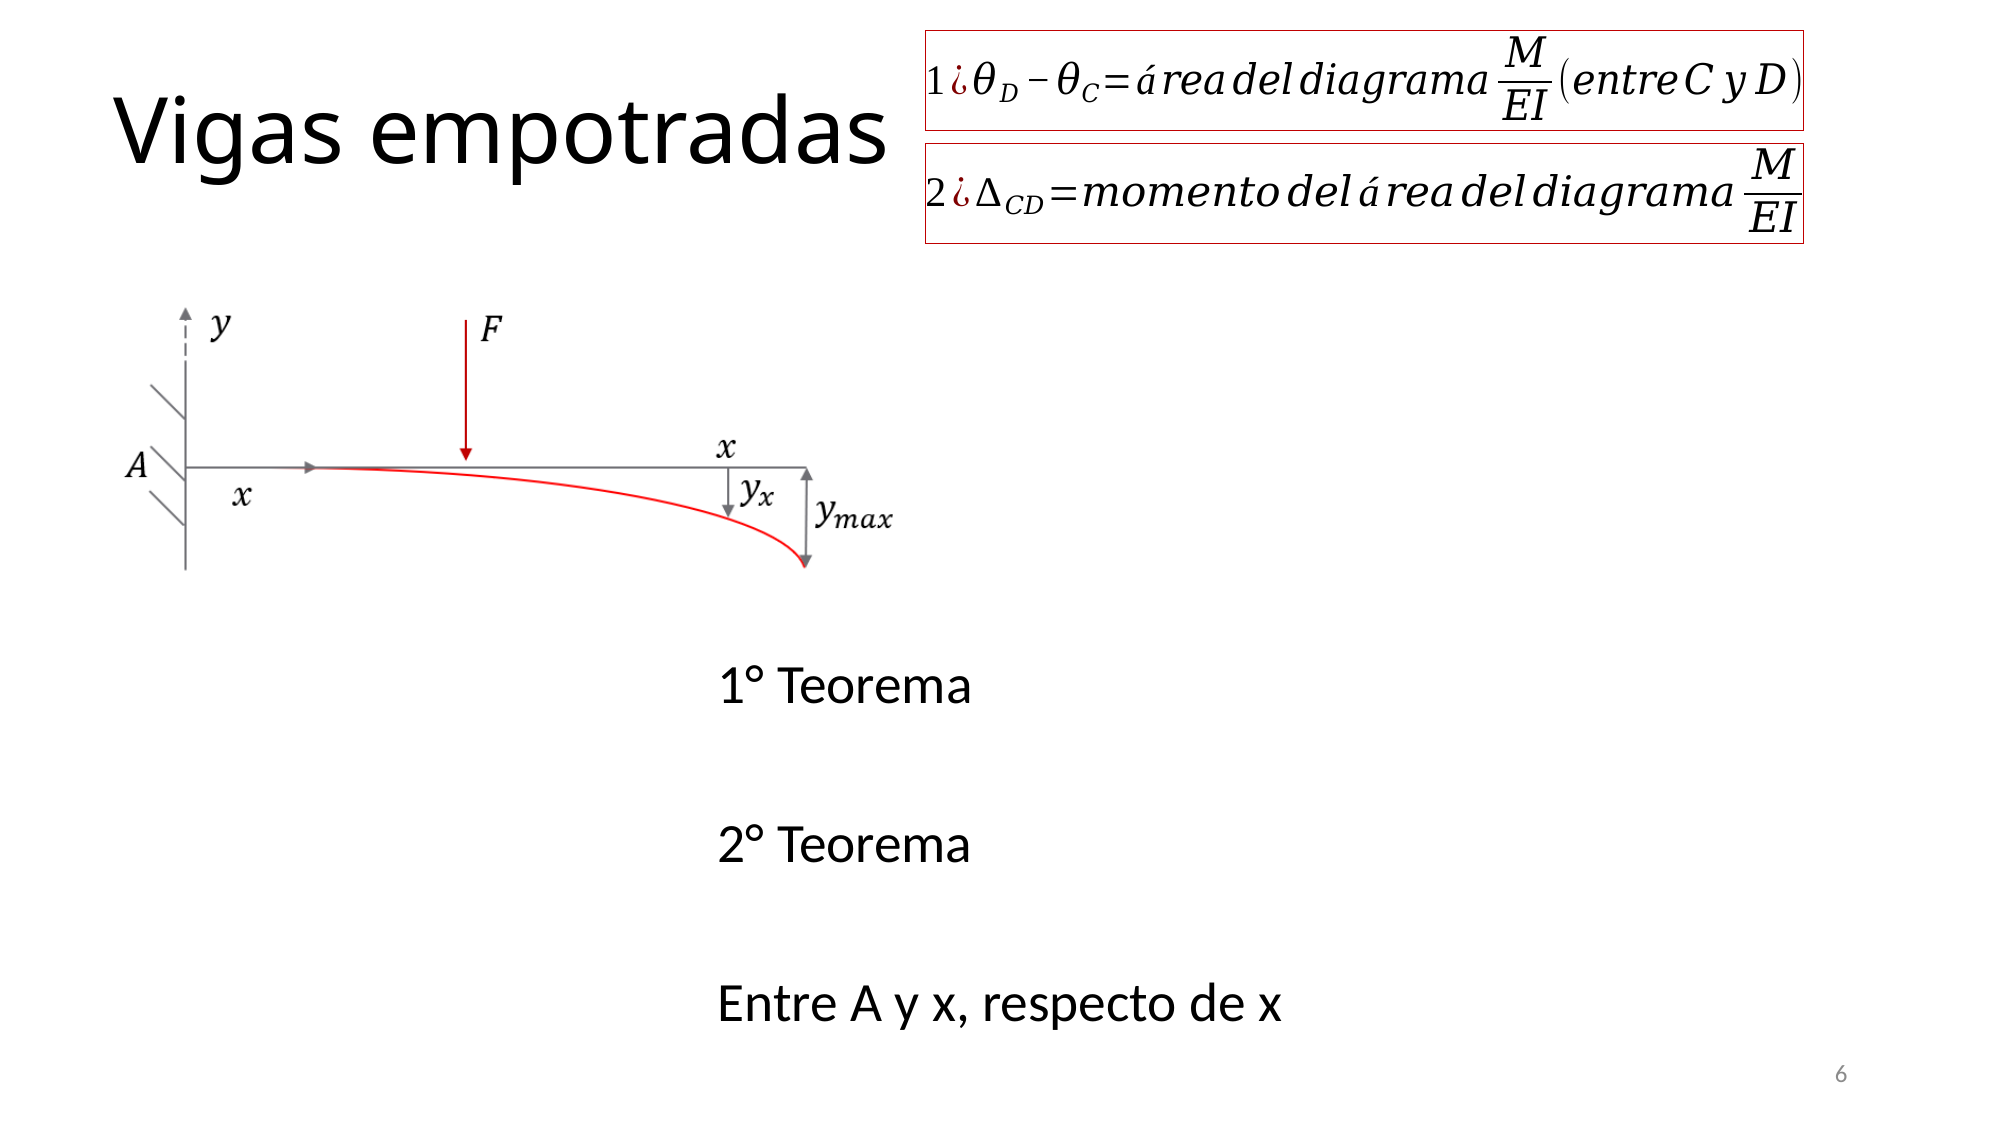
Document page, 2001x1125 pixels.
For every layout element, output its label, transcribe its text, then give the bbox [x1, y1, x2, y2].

picture [111, 274, 897, 617]
slide_number 6 [1412, 1042, 1863, 1103]
title Vigas empotradas [98, 25, 975, 243]
